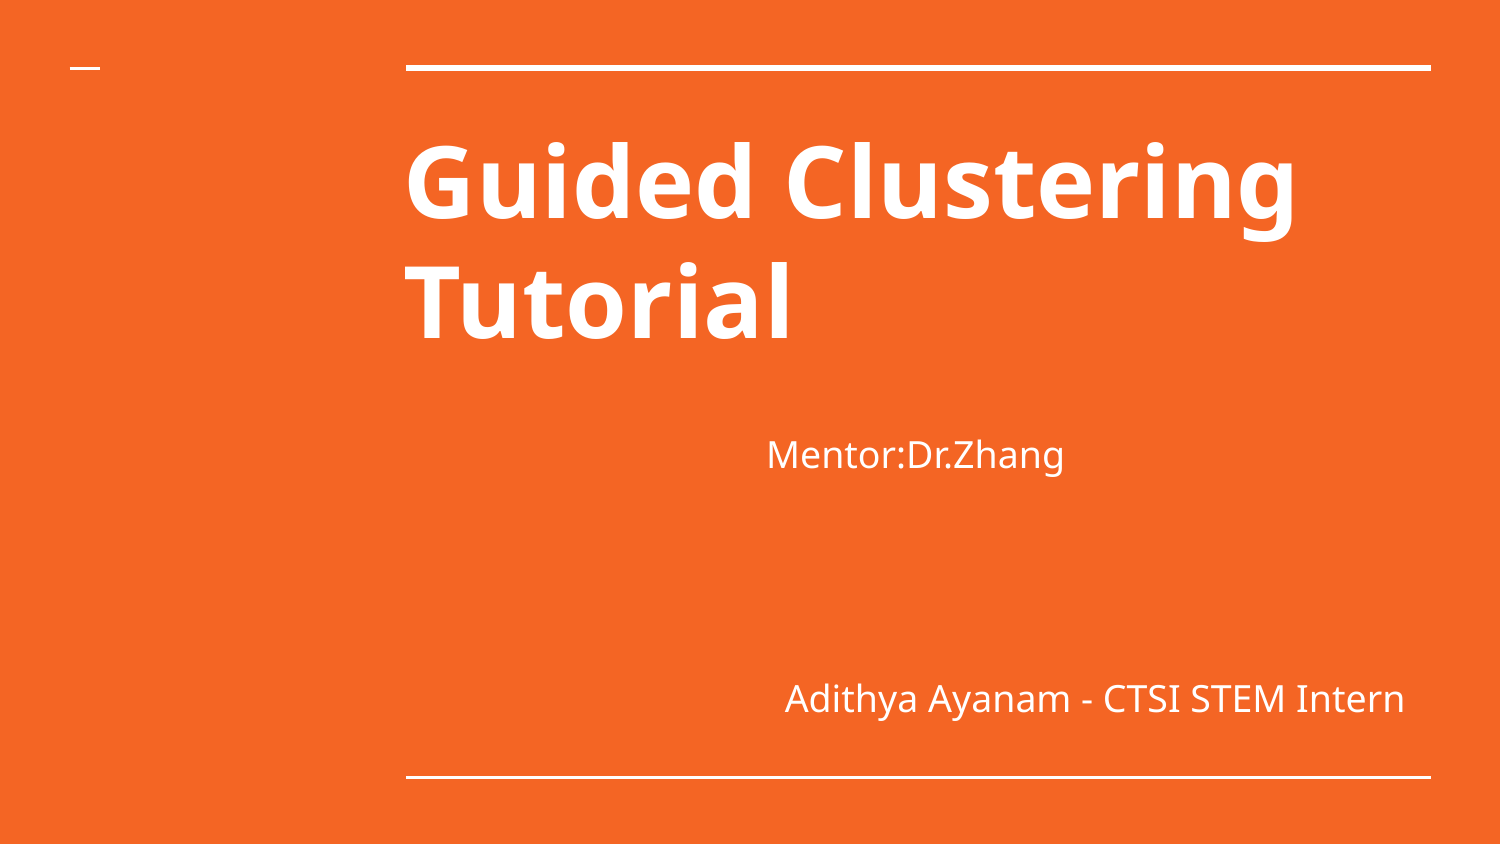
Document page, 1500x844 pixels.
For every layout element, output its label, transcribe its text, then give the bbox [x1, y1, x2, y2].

subtitle Adithya Ayanam - CTSI STEM Intern [392, 651, 1431, 735]
subtitle Mentor:Dr.Zhang [396, 396, 1436, 491]
title Guided Clustering Tutorial [389, 103, 1428, 357]
